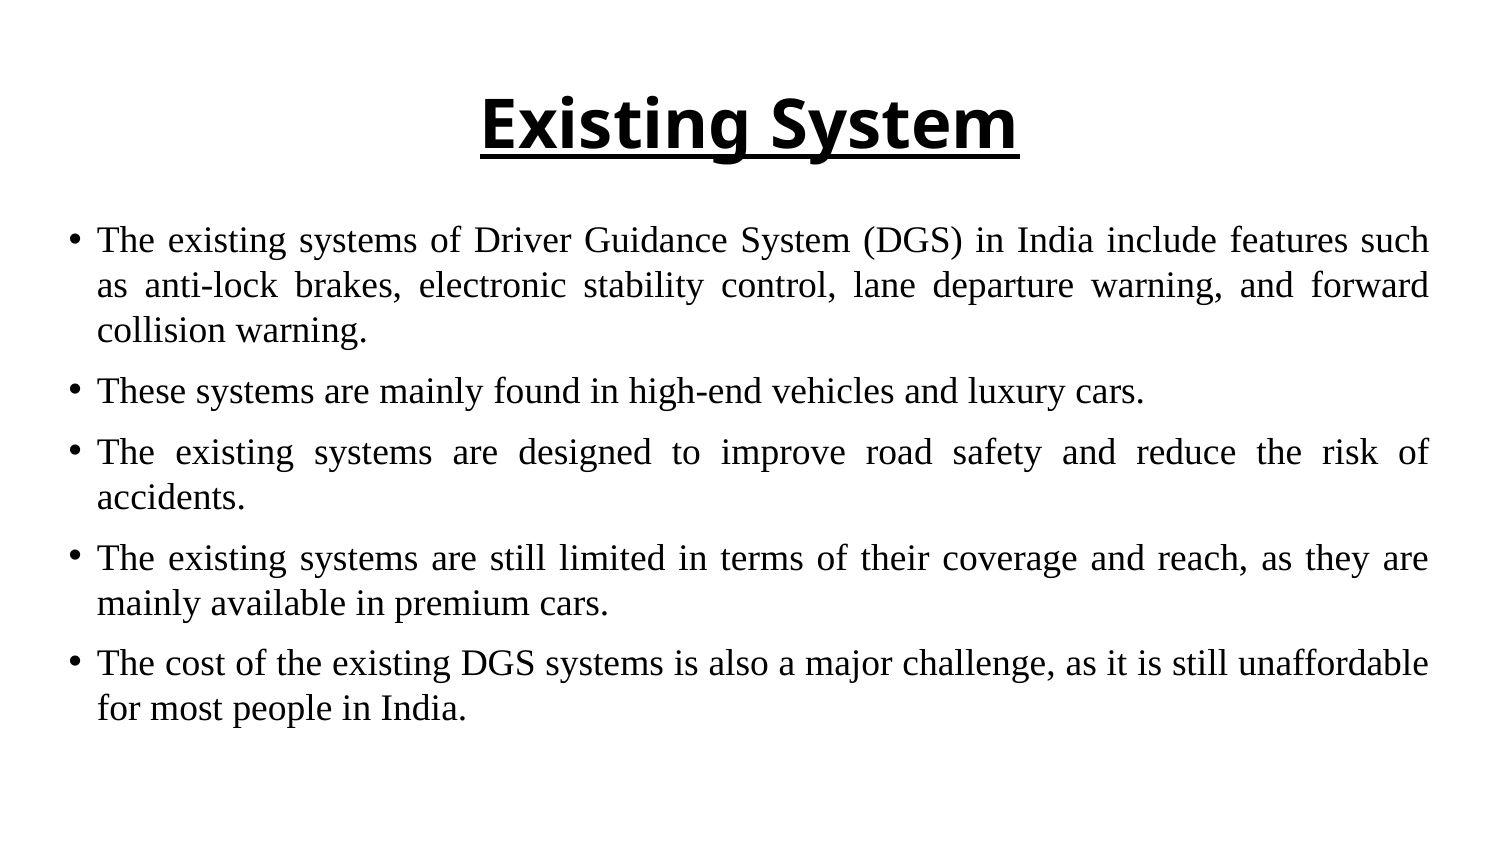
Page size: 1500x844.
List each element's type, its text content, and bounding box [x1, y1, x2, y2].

title Existing System [103, 44, 1397, 207]
list The existing systems of Driver Guidance System (DGS) in India include features such as anti-lock brakes, electronic stability control, lane departure warning, and forward collision warning. These systems are mainly found in high-end vehicles and luxury cars. The existing systems are designed to improve road safety and reduce the risk of accidents. The existing systems are still limited in terms of their coverage and reach, as they are mainly available in premium cars. The cost of the existing DGS systems is also a major challenge, as it is still unaffordable for most people in India. [53, 207, 1447, 706]
